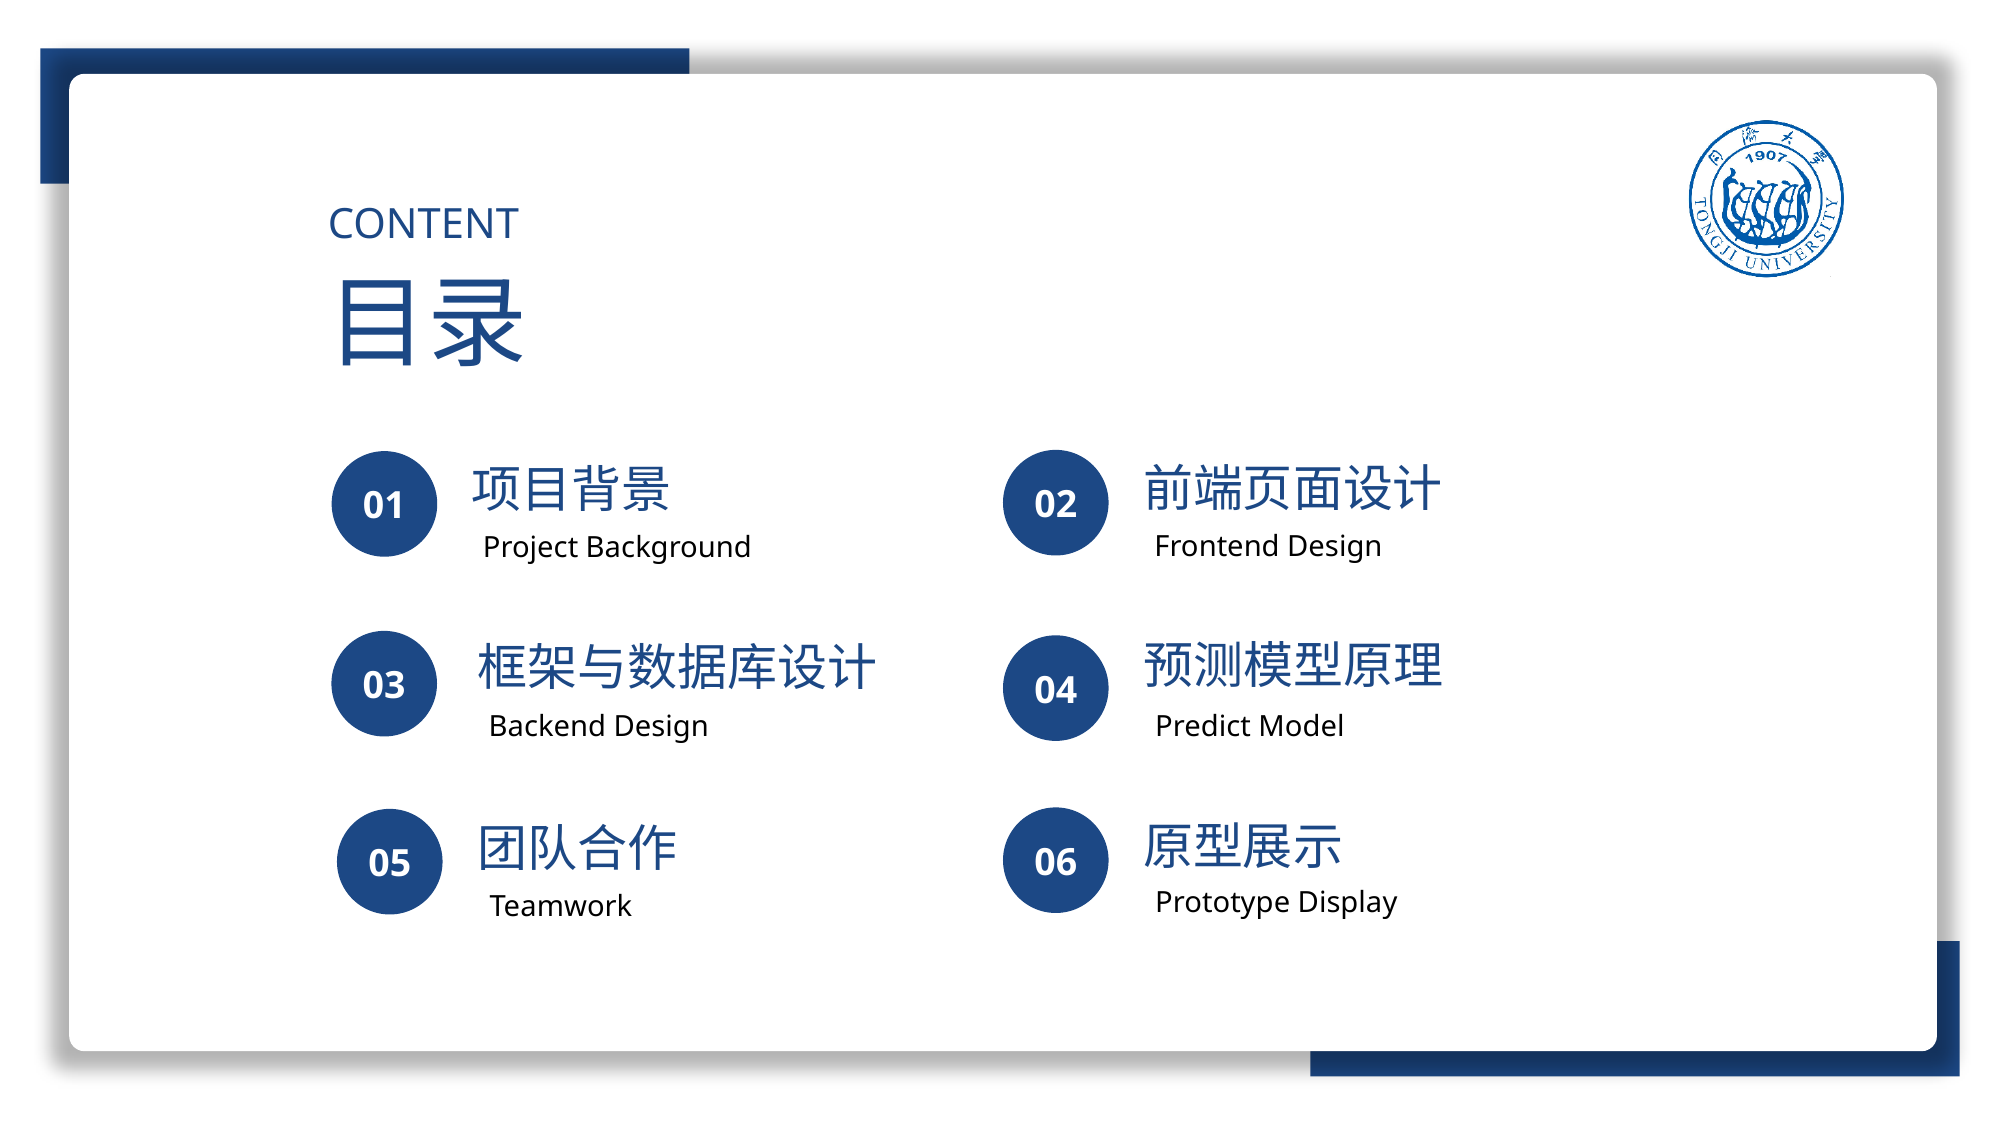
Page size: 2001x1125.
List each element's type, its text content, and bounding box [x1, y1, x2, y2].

text_box 04 [1001, 634, 1110, 742]
text_box [39, 47, 55, 66]
text_box 团队合作 [462, 808, 784, 884]
text_box 前端页面设计 [1128, 448, 1572, 524]
text_box 项目背景 [457, 449, 784, 525]
text_box [68, 72, 1938, 1053]
text_box CONTENT [313, 189, 695, 254]
text_box 预测模型原理 [1128, 625, 1581, 701]
text_box 06 [1001, 806, 1110, 915]
text_box Project Background [468, 520, 842, 571]
picture [1687, 120, 1845, 278]
text_box Predict Model [1140, 700, 1393, 751]
text_box 03 [330, 629, 439, 738]
text_box 01 [330, 450, 439, 558]
text_box 原型展示 [1128, 807, 1450, 883]
text_box 05 [335, 807, 444, 916]
text_box Prototype Display [1140, 876, 1462, 926]
text_box 02 [1001, 448, 1110, 557]
text_box Frontend Design [1139, 519, 1513, 570]
text_box [1954, 1071, 1961, 1077]
text_box Teamwork [474, 879, 727, 930]
text_box Backend Design [473, 699, 902, 750]
text_box 框架与数据库设计 [462, 628, 949, 703]
text_box 目录 [313, 254, 695, 387]
